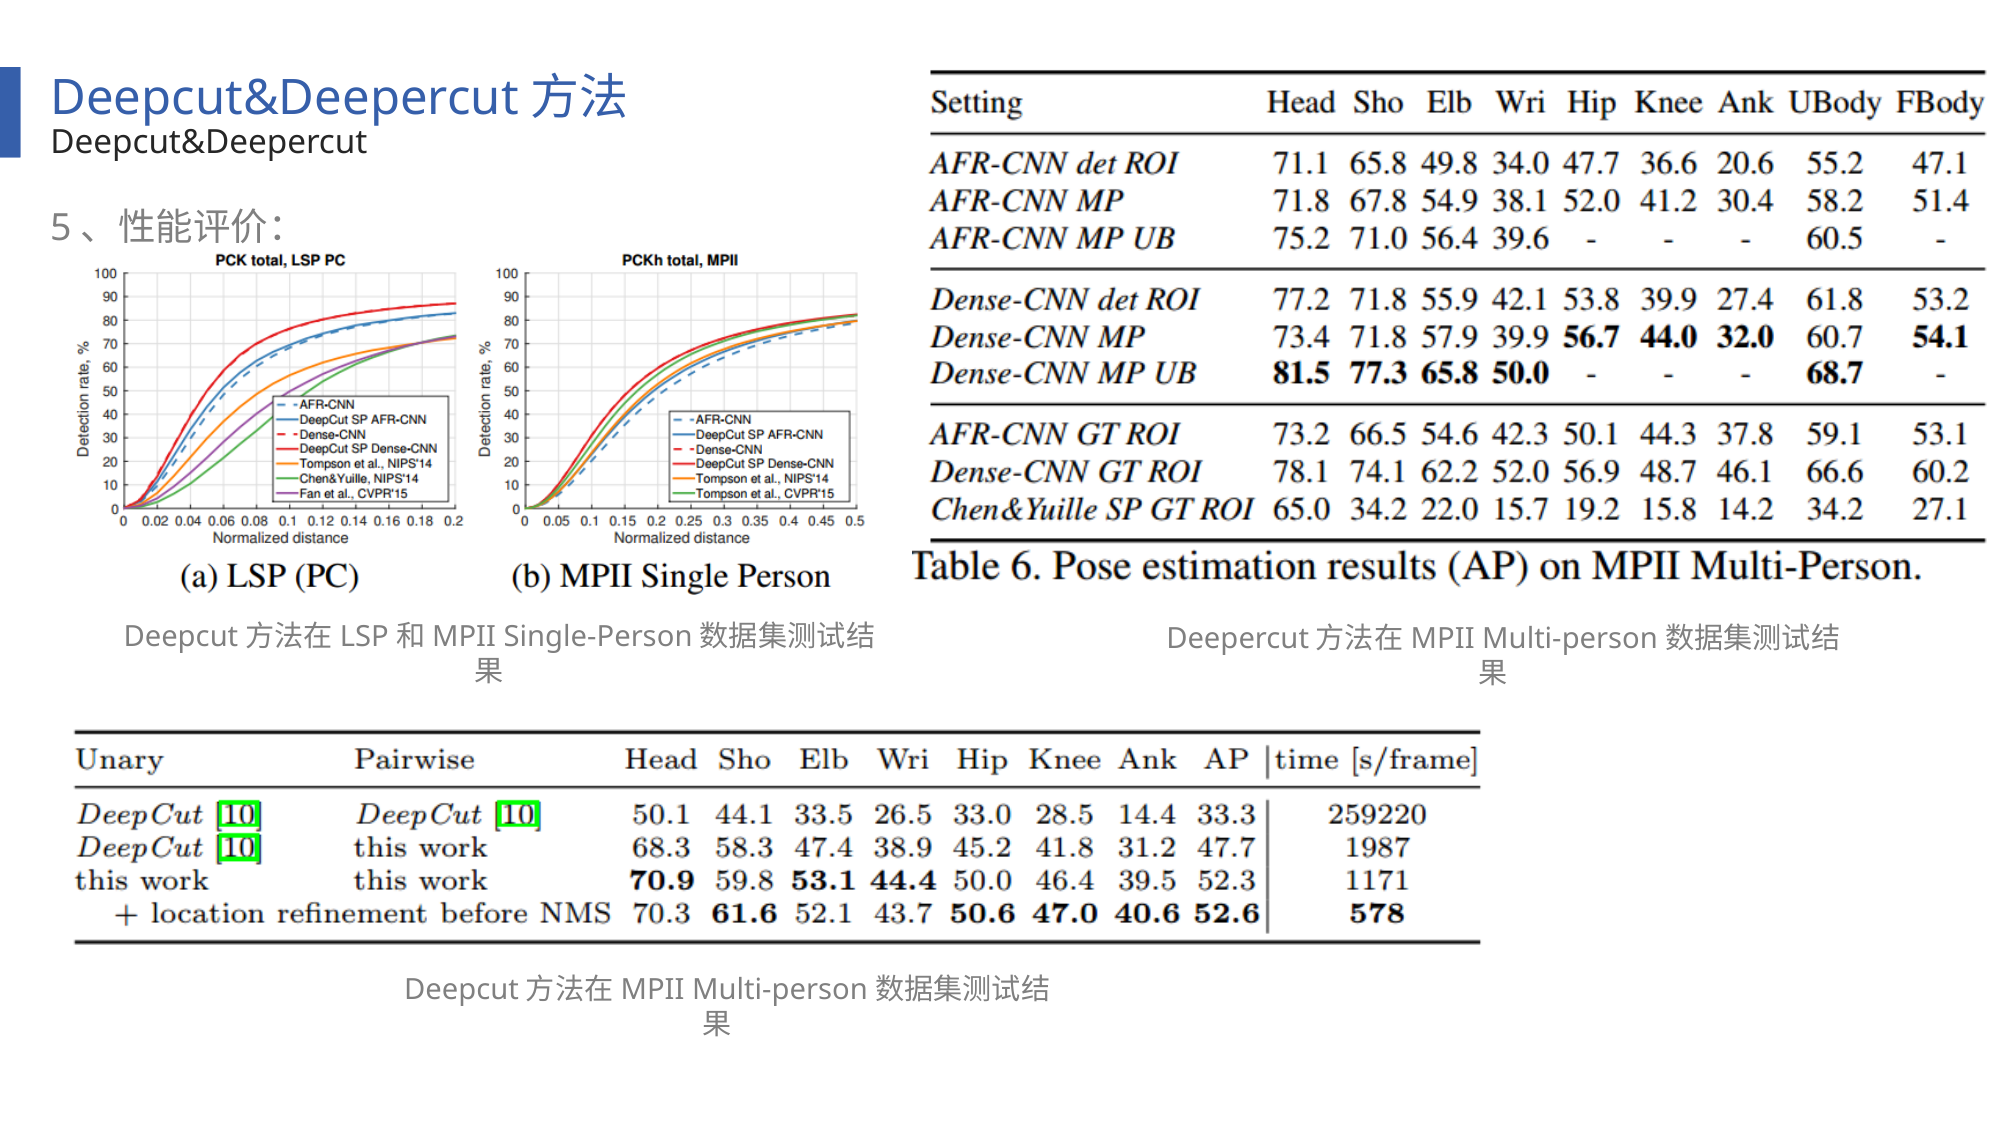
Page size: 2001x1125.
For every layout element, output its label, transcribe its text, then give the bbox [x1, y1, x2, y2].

text_box Deepercut方法在MPII Multi-person数据集测试结果 [1126, 611, 1860, 662]
text_box 5、性能评价： [35, 195, 912, 256]
text_box Deepcut方法在MPII Multi-person数据集测试结果 [364, 963, 1070, 1013]
picture [912, 58, 1993, 595]
list Deepcut&Deepercut [35, 116, 912, 170]
list Deepcut&Deepercut方法 [35, 64, 912, 116]
text_box Deepcut方法在LSP和MPII Single-Person数据集测试结果 [83, 609, 895, 660]
picture [69, 247, 875, 595]
picture [69, 714, 1493, 948]
